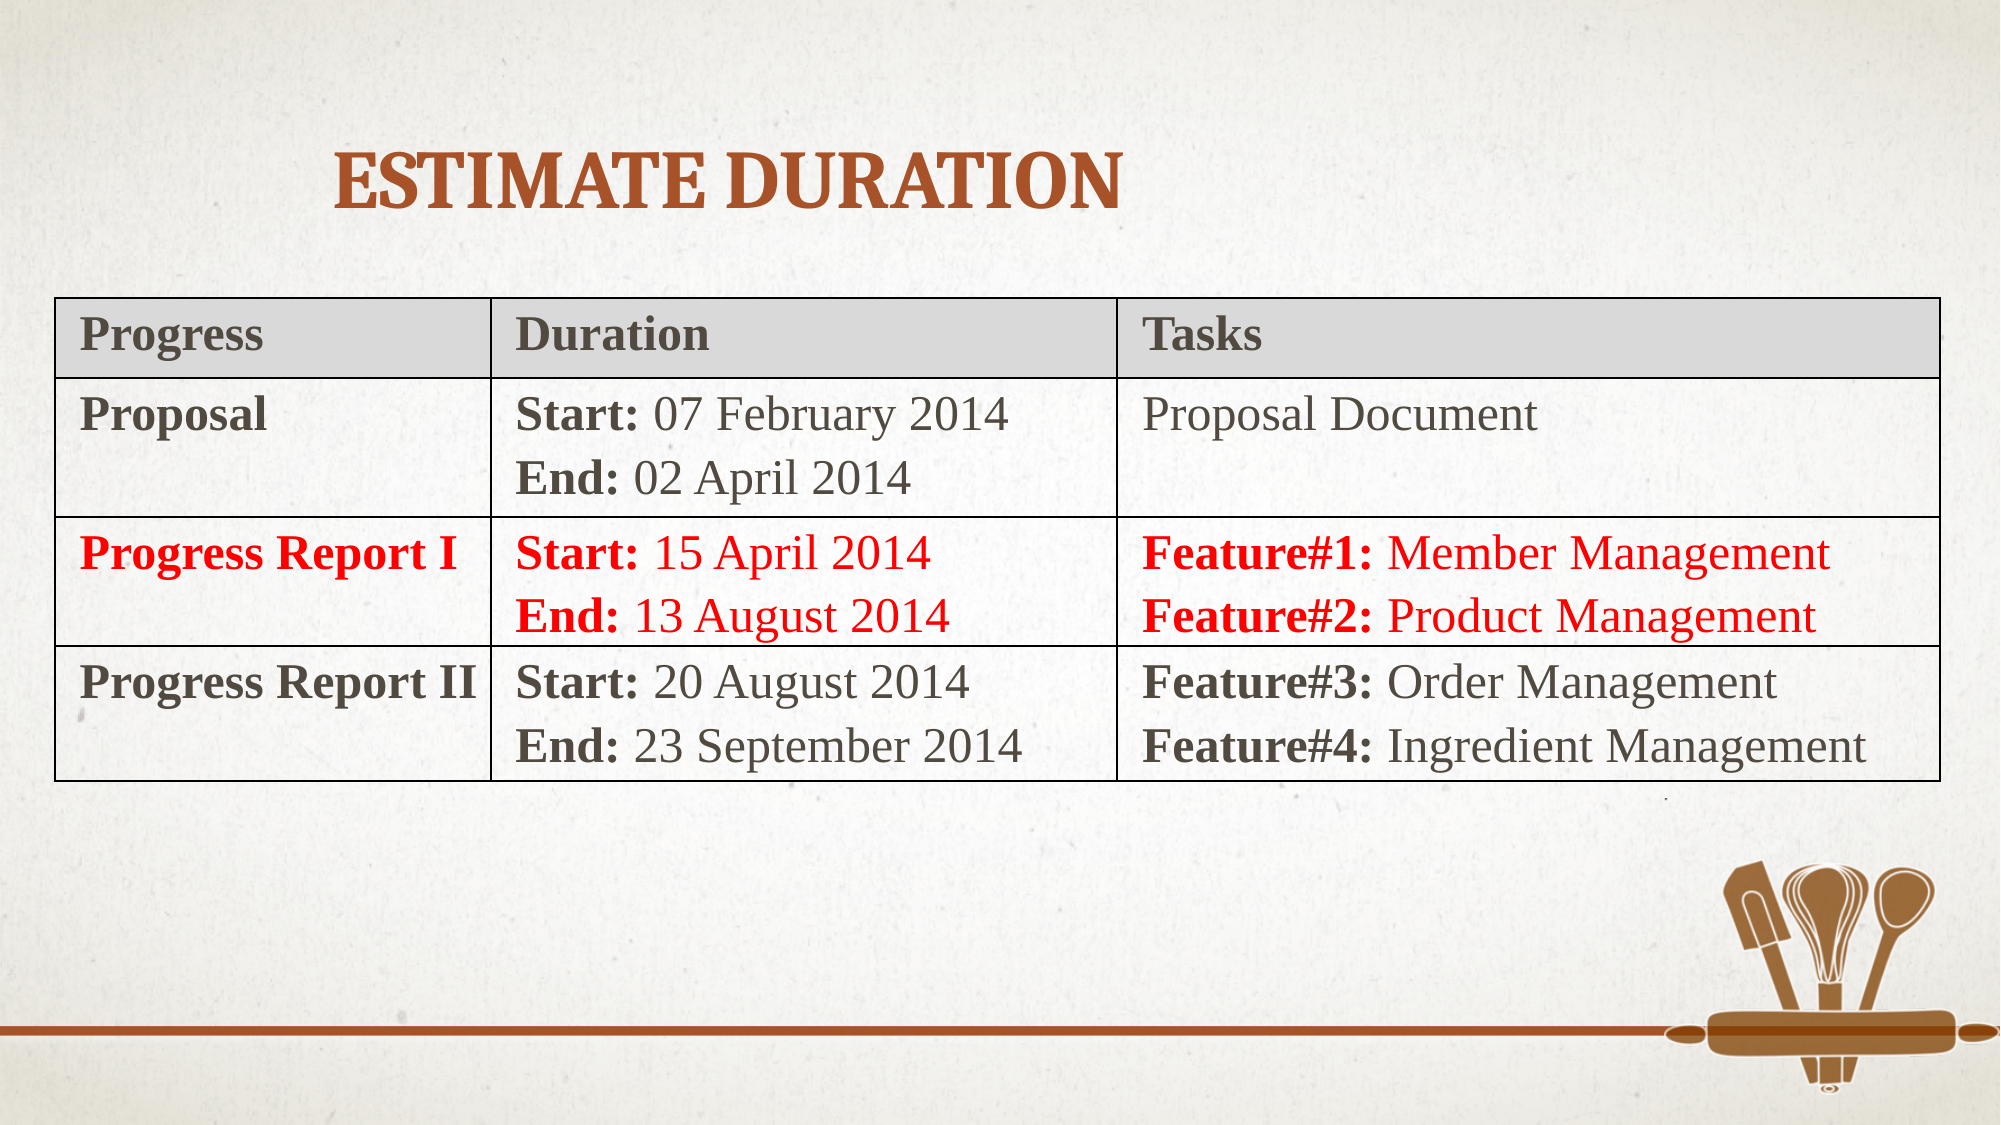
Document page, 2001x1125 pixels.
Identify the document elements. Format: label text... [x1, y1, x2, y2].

table_header Duration [492, 299, 1116, 377]
table_cell Start: 07 February 2014 End: 02 April 2014 [492, 379, 1116, 516]
table_cell Start: 20 August 2014 End: 23 September 2014 [492, 647, 1116, 780]
title Estimate duration [317, 120, 1372, 234]
picture [0, 0, 2001, 1125]
table_cell Progress Report II [56, 647, 490, 780]
table_cell Proposal [56, 379, 490, 516]
table_cell Progress Report I [56, 518, 490, 645]
table_cell Proposal Document [1118, 379, 1939, 516]
table_header Progress [56, 299, 490, 377]
table_cell Start: 15 April 2014 End: 13 August 2014 [492, 518, 1116, 645]
table_cell Feature#3: Order Management Feature#4: Ingredient Management [1118, 647, 1939, 780]
table_cell Feature#1: Member Management Feature#2: Product Management [1118, 518, 1939, 645]
table_header Tasks [1118, 299, 1939, 377]
